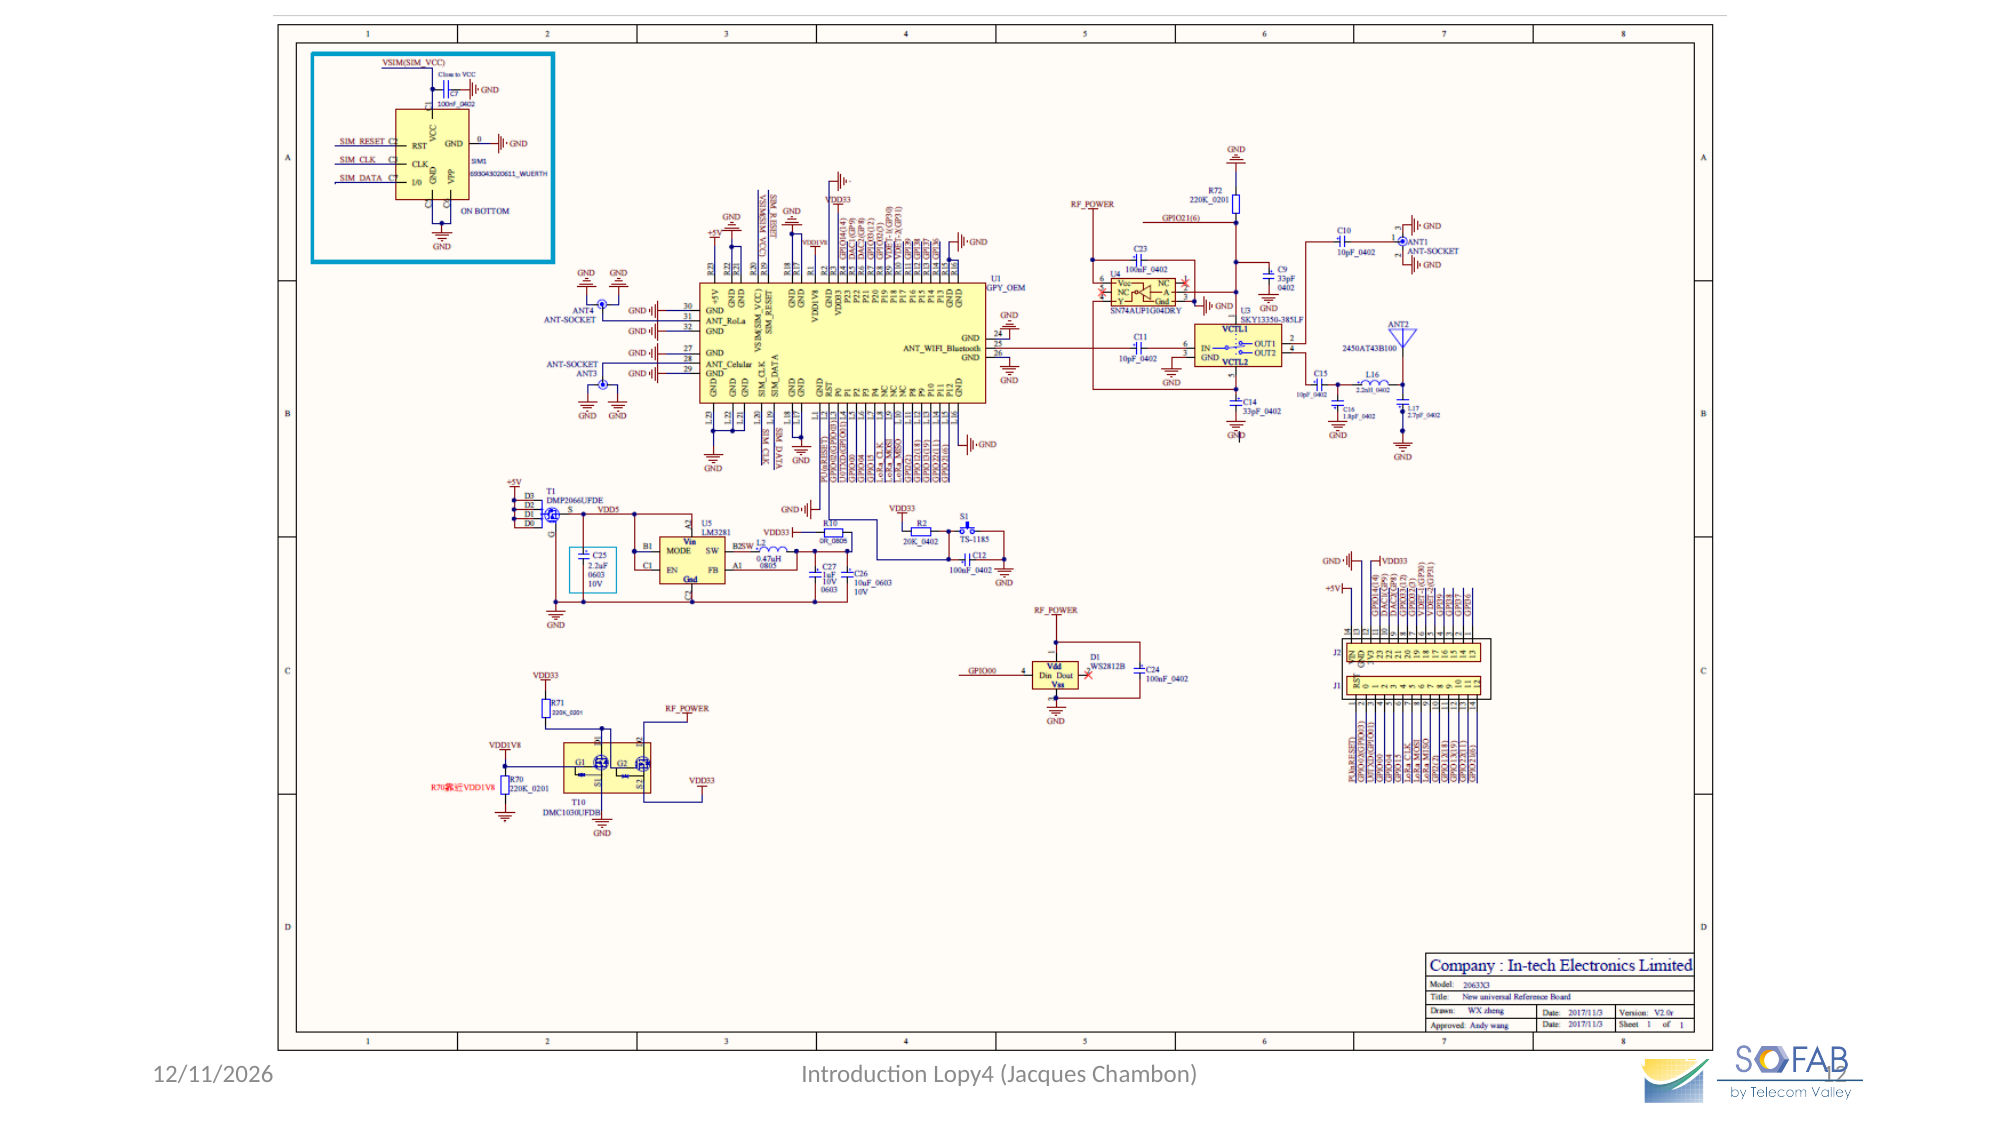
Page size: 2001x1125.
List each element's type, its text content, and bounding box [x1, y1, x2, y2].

picture [273, 15, 1863, 1059]
footer Introduction Lopy4 (Jacques Chambon) [662, 1059, 1338, 1103]
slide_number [137, 1042, 588, 1103]
slide_number 12 [1412, 1042, 1863, 1103]
